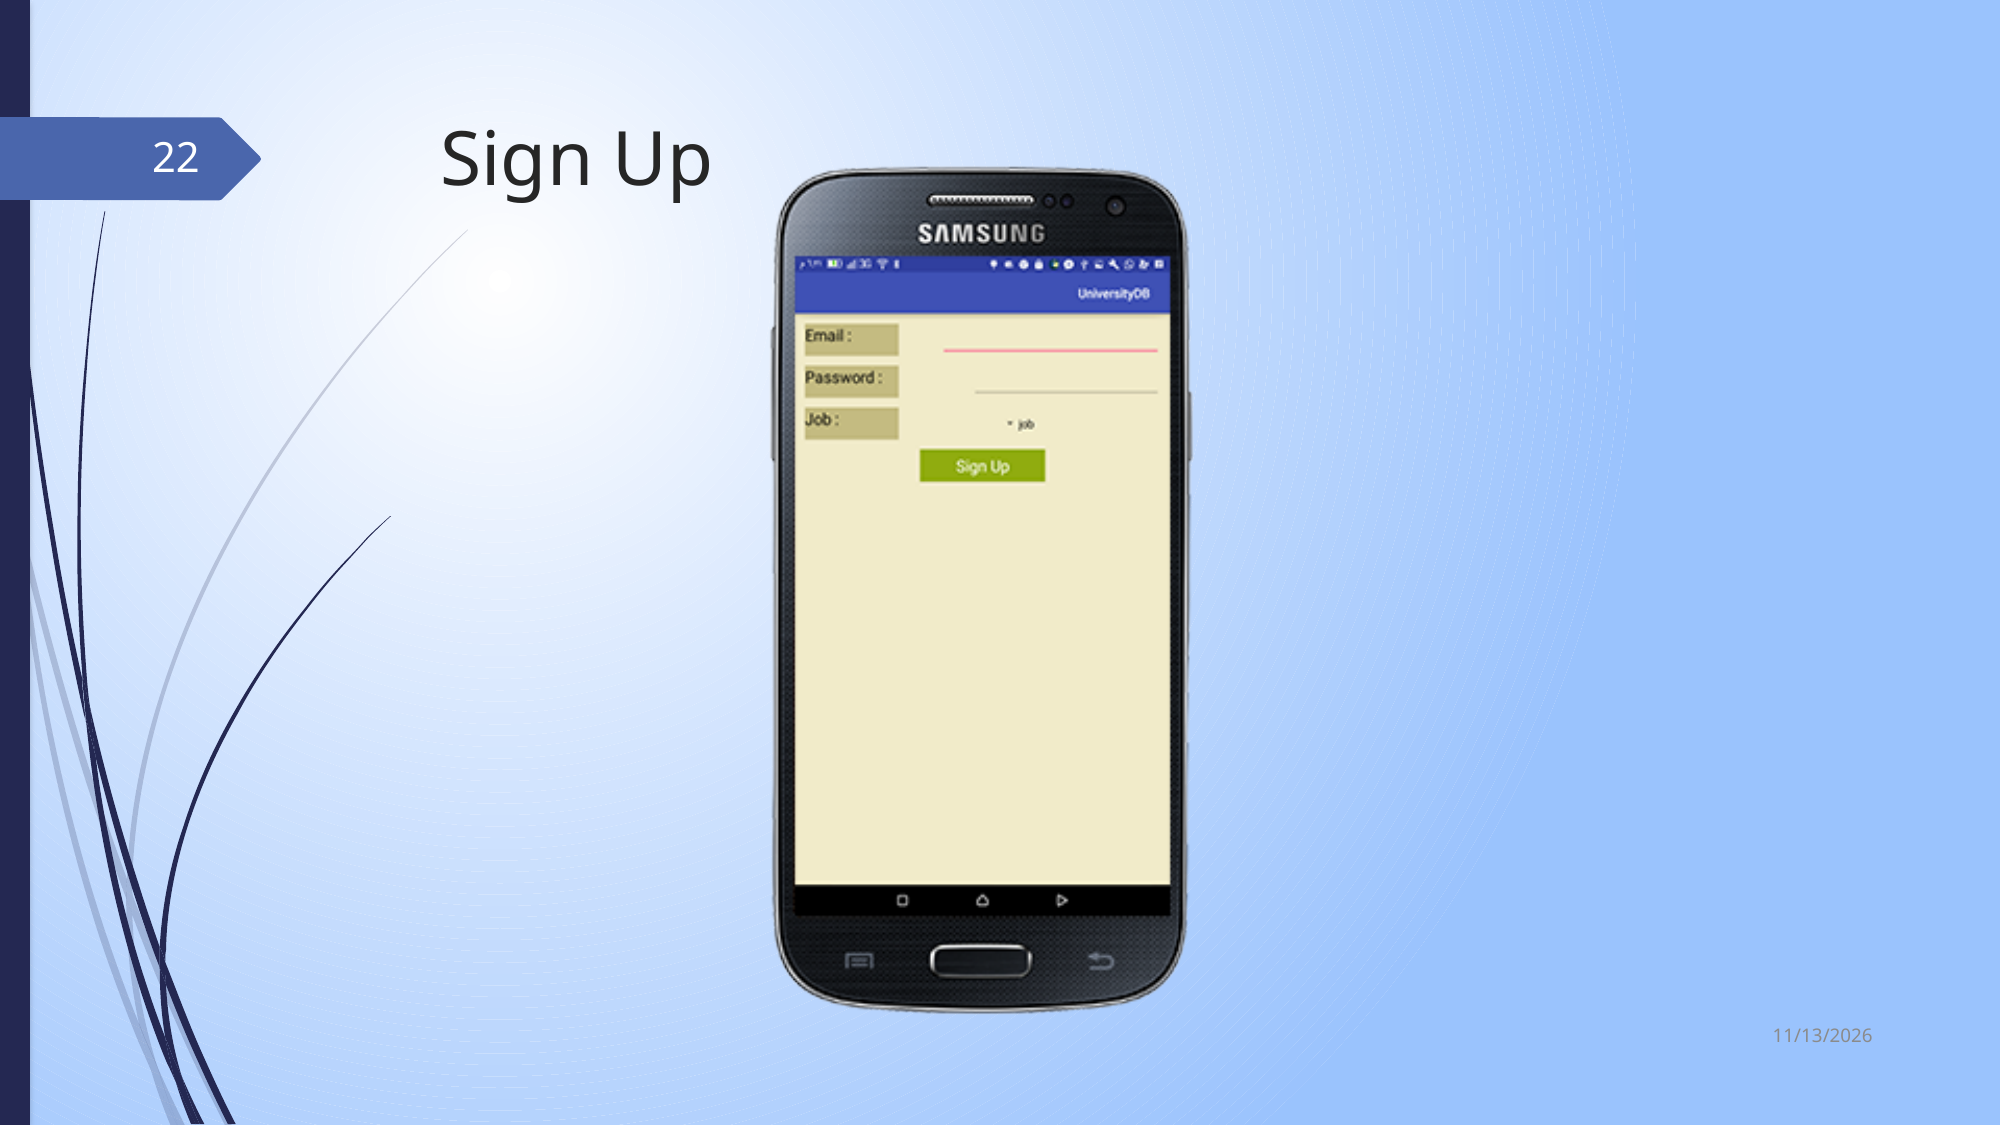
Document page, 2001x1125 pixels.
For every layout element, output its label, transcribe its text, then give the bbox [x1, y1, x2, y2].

picture [684, 123, 1276, 1050]
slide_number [1699, 1005, 1888, 1067]
slide_number 22 [87, 129, 216, 190]
title Sign Up [425, 102, 1888, 313]
